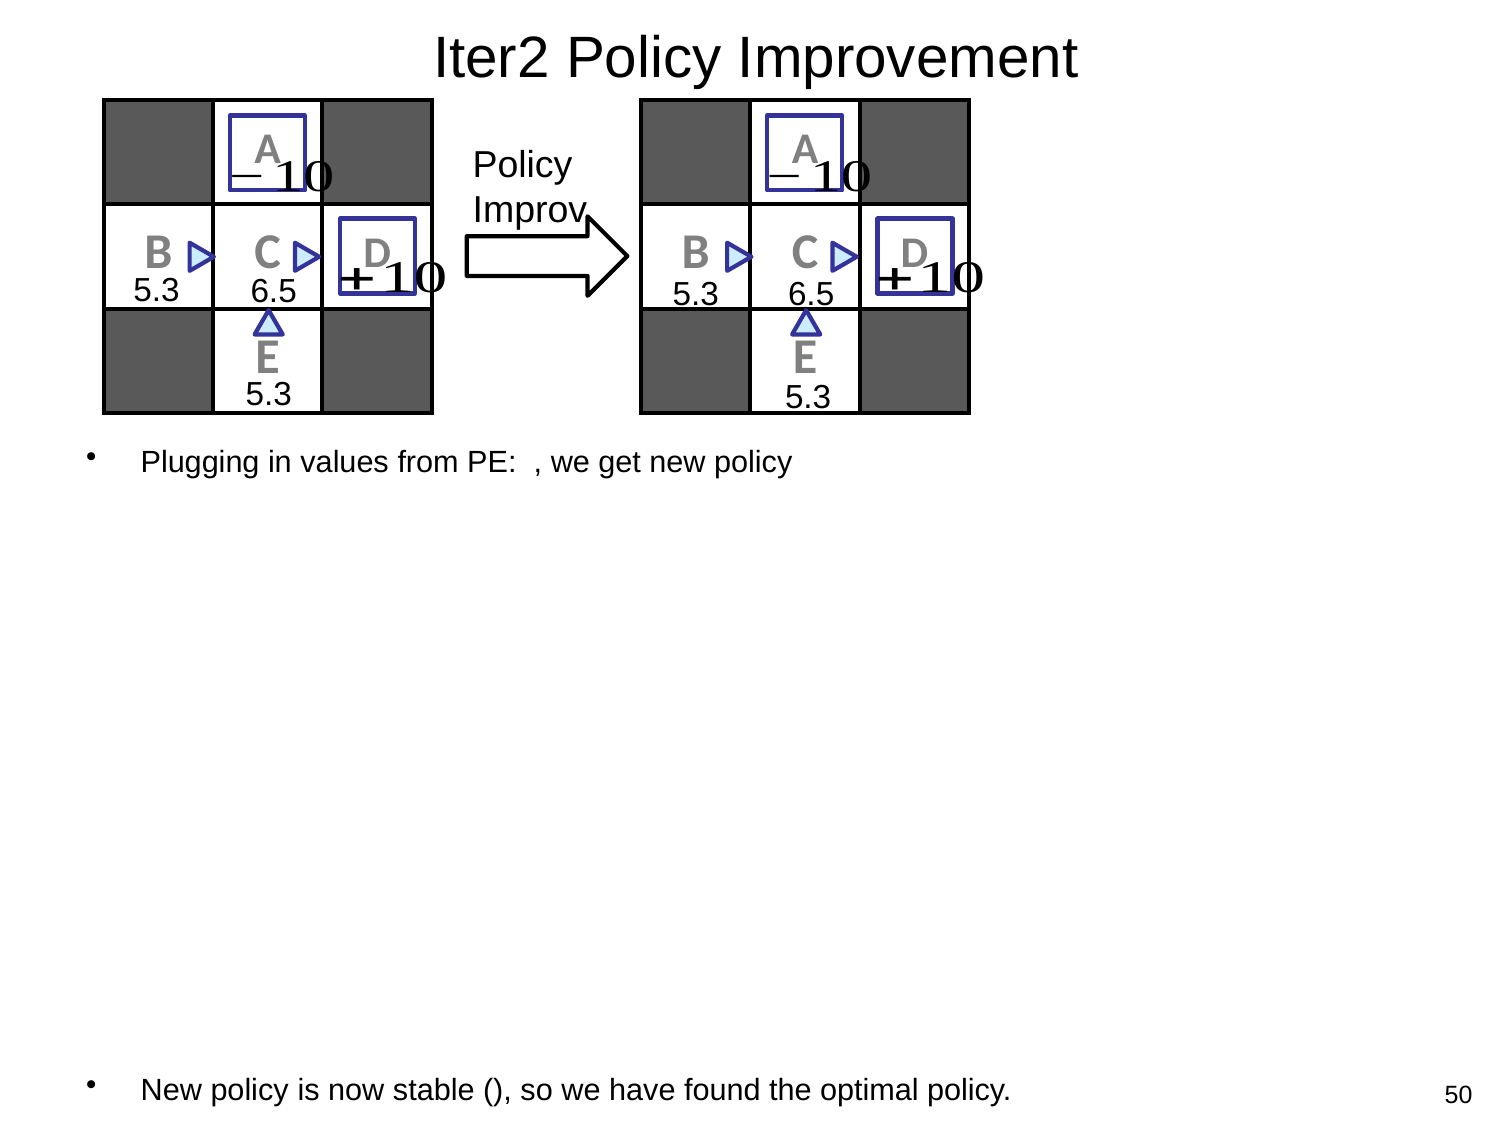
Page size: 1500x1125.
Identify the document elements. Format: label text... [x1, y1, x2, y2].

text_box 5.3 [657, 264, 734, 320]
text_box [725, 240, 754, 270]
table_header A [752, 102, 858, 202]
text_box [228, 113, 307, 192]
table_cell [643, 311, 748, 411]
text_box 5.3 [118, 260, 195, 316]
table_cell E [215, 311, 320, 411]
text_box [875, 216, 955, 296]
table_cell [862, 311, 967, 411]
table_header A [215, 102, 320, 202]
table_cell B [106, 206, 211, 307]
table_cell C [215, 206, 320, 307]
table_header [324, 102, 430, 202]
text_box [830, 240, 859, 265]
slide_number 50 [1137, 1070, 1488, 1112]
table_header [643, 102, 748, 202]
text_box [292, 240, 322, 264]
table_cell [106, 311, 211, 411]
text_box 6.5 [773, 265, 850, 320]
table_cell D [324, 206, 430, 307]
text_box 5.3 [770, 368, 847, 423]
table_cell [324, 311, 430, 411]
text_box [466, 231, 628, 296]
text_box [790, 320, 823, 337]
text_box Policy Improv [458, 132, 603, 238]
text_box [338, 216, 417, 296]
table_header [862, 102, 967, 202]
table_cell E [752, 311, 858, 411]
text_box [187, 240, 216, 271]
text_box [252, 317, 285, 337]
title Iter2 Policy Improvement [37, 0, 1476, 126]
text_box 5.3 [230, 364, 307, 420]
table_header [106, 102, 211, 202]
text_box 6.5 [235, 261, 312, 317]
table_cell B [643, 206, 748, 307]
text_box [765, 113, 844, 192]
table_cell C [752, 206, 858, 307]
table_cell D [862, 206, 967, 307]
